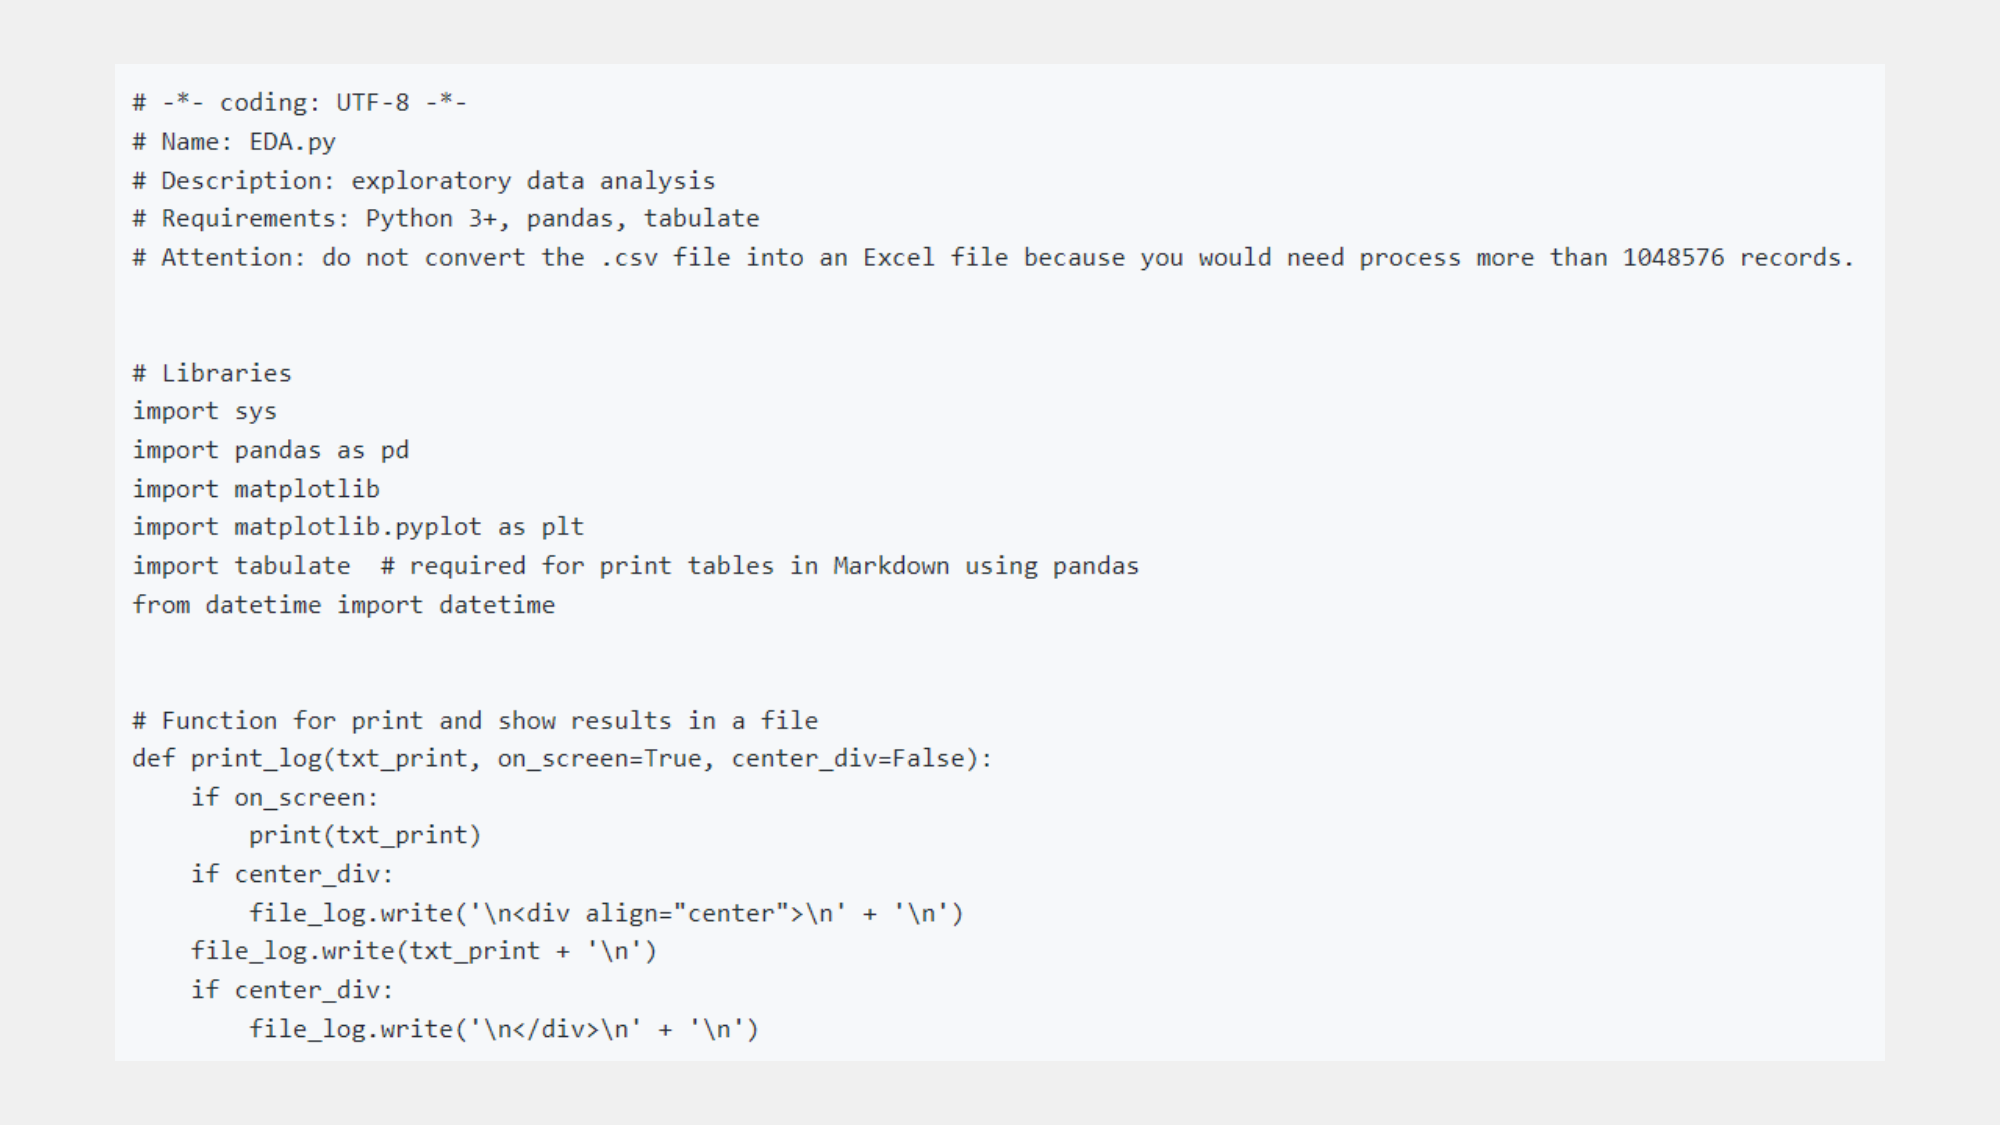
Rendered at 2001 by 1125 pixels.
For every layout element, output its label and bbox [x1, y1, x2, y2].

picture [115, 64, 1885, 1061]
